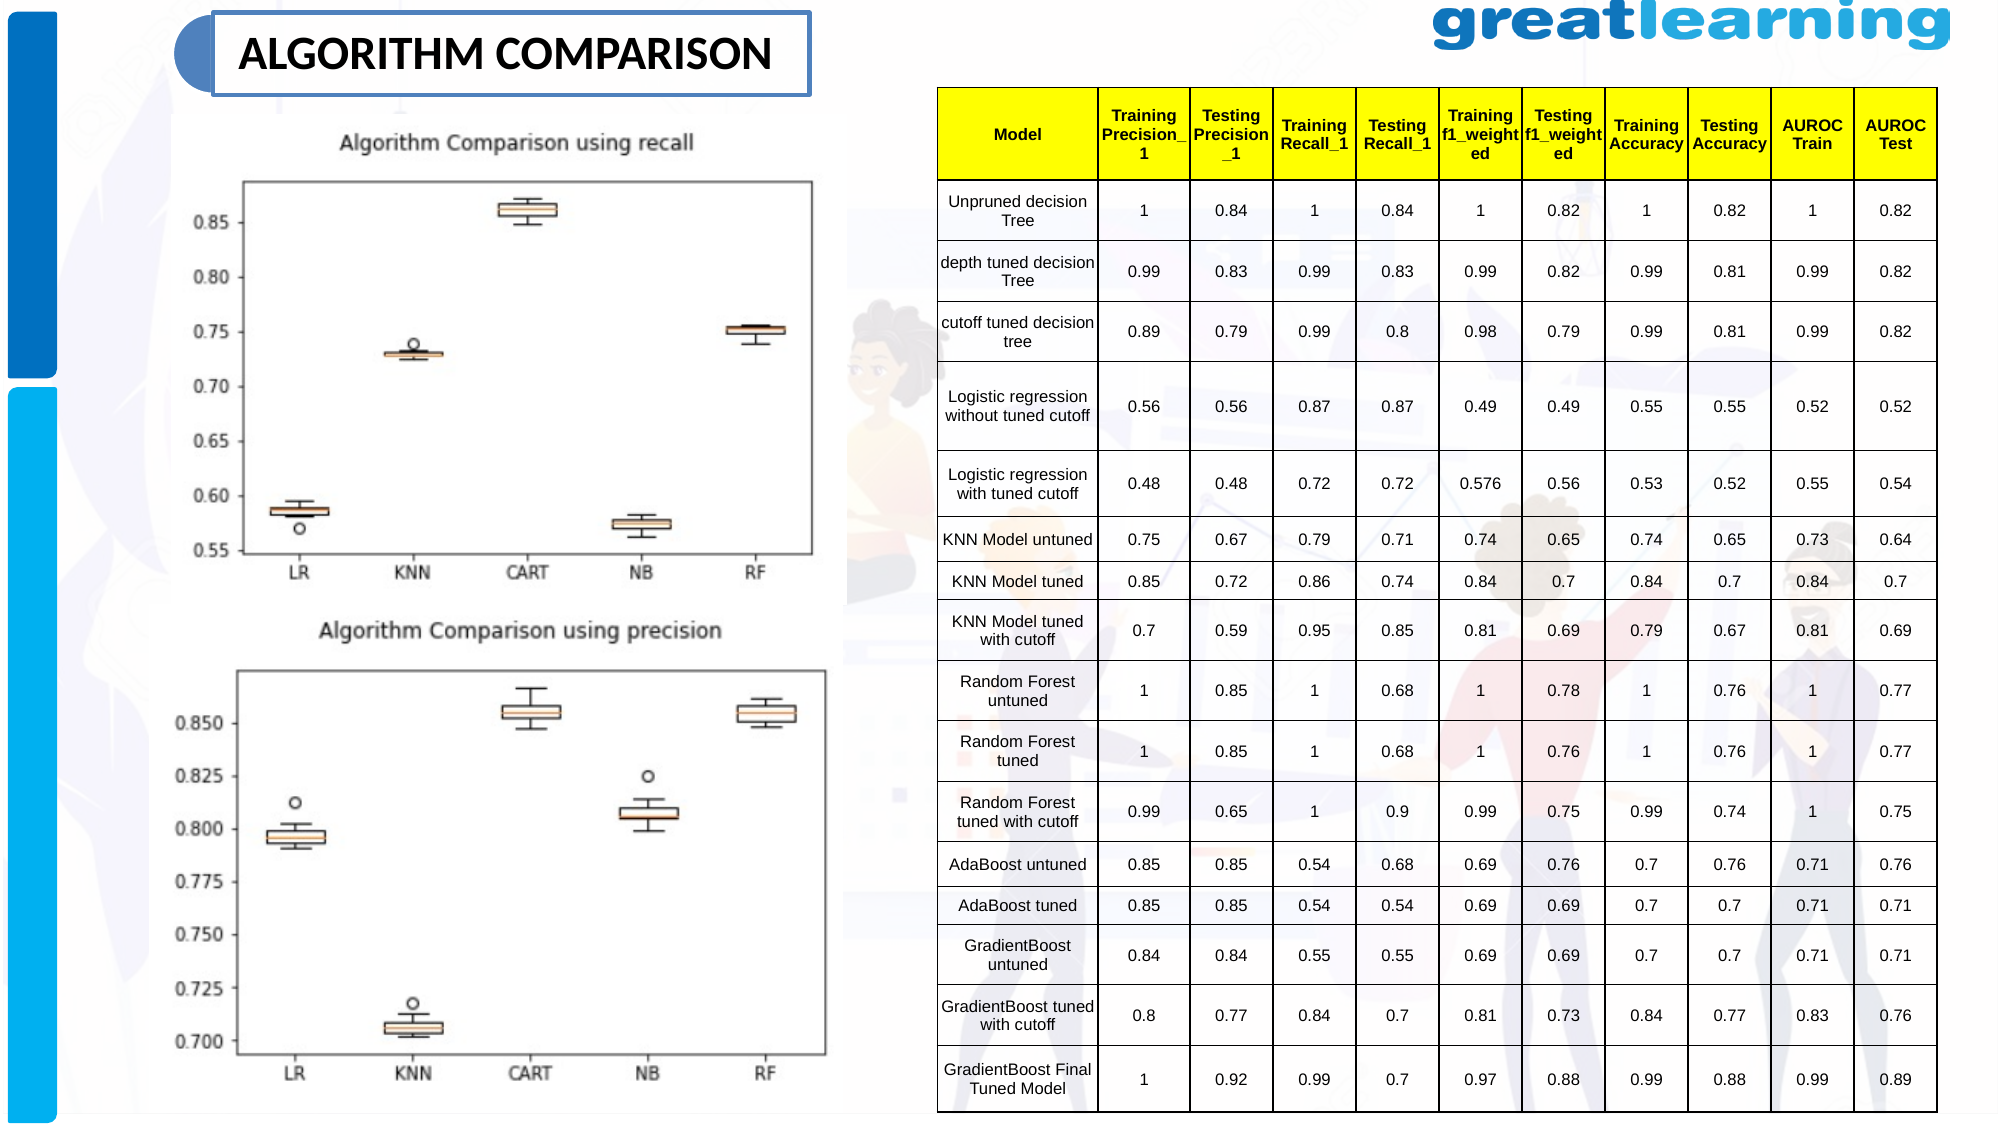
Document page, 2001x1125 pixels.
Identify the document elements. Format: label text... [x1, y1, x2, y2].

table_cell 0.84 [1440, 562, 1521, 599]
table_cell 0.74 [1606, 517, 1687, 561]
table_cell 0.69 [1523, 600, 1604, 660]
table_cell 0.85 [1191, 842, 1272, 886]
table_cell GradientBoost untuned [938, 925, 1097, 984]
table_cell 0.64 [1855, 517, 1936, 561]
table_cell 0.99 [1772, 1046, 1853, 1111]
table_cell 0.85 [1099, 562, 1189, 599]
table_cell 0.84 [1099, 925, 1189, 984]
table_cell 0.81 [1440, 985, 1521, 1045]
table_cell 0.79 [1191, 302, 1272, 361]
table_header Testing Precision_1 [1191, 88, 1272, 179]
table_cell 0.99 [1606, 241, 1687, 301]
picture [1433, 0, 1950, 50]
table_cell 0.89 [1855, 1046, 1936, 1111]
table_cell 0.55 [1274, 925, 1355, 984]
table_cell 0.65 [1689, 517, 1770, 561]
table_cell 0.95 [1274, 600, 1355, 660]
table_cell 0.79 [1274, 517, 1355, 561]
table_cell 0.53 [1606, 451, 1687, 516]
table_cell 0.55 [1772, 451, 1853, 516]
table_cell 0.52 [1855, 362, 1936, 450]
table_cell Logistic regression with tuned cutoff [938, 451, 1097, 516]
table_header Training Accuracy [1606, 88, 1687, 179]
table_cell 0.54 [1855, 451, 1936, 516]
table_cell 0.84 [1357, 181, 1438, 240]
table_cell 0.7 [1523, 562, 1604, 599]
table_cell 0.48 [1099, 451, 1189, 516]
table_cell 0.52 [1772, 362, 1853, 450]
table_cell 0.99 [1099, 241, 1189, 301]
table_cell 0.85 [1191, 887, 1272, 924]
table_cell 0.76 [1523, 842, 1604, 886]
table_cell AdaBoost untuned [938, 842, 1097, 886]
table_cell 0.84 [1191, 925, 1272, 984]
table_cell 1 [1606, 721, 1687, 781]
table_cell 0.81 [1440, 600, 1521, 660]
table_cell 0.7 [1689, 562, 1770, 599]
table_cell 0.85 [1191, 721, 1272, 781]
table_cell 0.7 [1606, 887, 1687, 924]
table_cell 0.55 [1606, 362, 1687, 450]
table_cell 0.54 [1274, 842, 1355, 886]
table_cell 0.54 [1274, 887, 1355, 924]
table_cell 0.76 [1689, 661, 1770, 720]
table_cell 0.7 [1606, 925, 1687, 984]
table_cell 0.7 [1099, 600, 1189, 660]
table_cell 0.99 [1274, 241, 1355, 301]
table_cell 0.68 [1357, 842, 1438, 886]
table_cell 0.72 [1274, 451, 1355, 516]
table_cell GradientBoost Final Tuned Model [938, 1046, 1097, 1111]
table_cell Random Forest untuned [938, 661, 1097, 720]
table_cell 1 [1606, 661, 1687, 720]
table_cell 0.71 [1855, 887, 1936, 924]
picture [149, 114, 848, 1113]
table_cell 0.81 [1689, 302, 1770, 361]
table_cell 1 [1606, 181, 1687, 240]
table_cell 0.7 [1689, 887, 1770, 924]
table_cell 0.87 [1357, 362, 1438, 450]
table_cell 1 [1440, 181, 1521, 240]
table_cell 0.99 [1274, 1046, 1355, 1111]
table_cell 1 [1099, 1046, 1189, 1111]
table_cell 0.7 [1689, 925, 1770, 984]
table_cell 0.71 [1772, 887, 1853, 924]
table_header Testing f1_weighted [1523, 88, 1604, 179]
table_cell KNN Model untuned [938, 517, 1097, 561]
table_cell 0.76 [1689, 721, 1770, 781]
table_cell 0.79 [1606, 600, 1687, 660]
table_cell 0.85 [1099, 842, 1189, 886]
table_cell 0.69 [1523, 887, 1604, 924]
table_cell 0.82 [1523, 181, 1604, 240]
table_cell 0.71 [1772, 842, 1853, 886]
table_cell 0.69 [1440, 887, 1521, 924]
table_cell 0.84 [1191, 181, 1272, 240]
table_cell 1 [1274, 721, 1355, 781]
table_cell AdaBoost tuned [938, 887, 1097, 924]
table_cell 0.77 [1855, 721, 1936, 781]
table_header Training Recall_1 [1274, 88, 1355, 179]
table_cell 1 [1099, 661, 1189, 720]
table_header Testing Recall_1 [1357, 88, 1438, 179]
table_cell 0.76 [1855, 842, 1936, 886]
table_cell 0.59 [1191, 600, 1272, 660]
table_cell 1 [1099, 181, 1189, 240]
table_cell 0.77 [1855, 661, 1936, 720]
table_cell GradientBoost tuned with cutoff [938, 985, 1097, 1045]
table_cell 0.99 [1606, 1046, 1687, 1111]
table_cell 0.99 [1440, 241, 1521, 301]
table_cell 0.99 [1772, 241, 1853, 301]
table_cell 0.56 [1523, 451, 1604, 516]
table_cell 0.82 [1523, 241, 1604, 301]
table_cell 0.83 [1357, 241, 1438, 301]
table_cell 0.84 [1606, 562, 1687, 599]
table_cell 0.75 [1523, 782, 1604, 841]
table_cell 0.55 [1689, 362, 1770, 450]
table_cell cutoff tuned decision tree [938, 302, 1097, 361]
table_header AUROC Test [1855, 88, 1936, 179]
table_cell 0.82 [1855, 241, 1936, 301]
table_cell 0.74 [1689, 782, 1770, 841]
table_cell 0.82 [1689, 181, 1770, 240]
table_cell 0.71 [1357, 517, 1438, 561]
table_cell 0.69 [1440, 925, 1521, 984]
table_cell 0.99 [1606, 782, 1687, 841]
table_cell 0.75 [1855, 782, 1936, 841]
table_cell 0.69 [1523, 925, 1604, 984]
table_cell 0.84 [1772, 562, 1853, 599]
table_cell 0.49 [1440, 362, 1521, 450]
table_cell 0.99 [1440, 782, 1521, 841]
table_cell 0.85 [1357, 600, 1438, 660]
table_cell 0.78 [1523, 661, 1604, 720]
table_cell 0.97 [1440, 1046, 1521, 1111]
table_cell KNN Model tuned with cutoff [938, 600, 1097, 660]
table_cell 0.7 [1855, 562, 1936, 599]
table_cell 0.576 [1440, 451, 1521, 516]
table_cell 0.48 [1191, 451, 1272, 516]
table_cell 1 [1274, 782, 1355, 841]
table_cell 1 [1772, 721, 1853, 781]
table_cell KNN Model tuned [938, 562, 1097, 599]
table_cell 0.82 [1855, 181, 1936, 240]
table_cell 0.77 [1689, 985, 1770, 1045]
table_cell 0.7 [1606, 842, 1687, 886]
table_cell 0.71 [1772, 925, 1853, 984]
table_cell 0.84 [1274, 985, 1355, 1045]
table_cell 0.52 [1689, 451, 1770, 516]
table_cell 1 [1274, 661, 1355, 720]
table_cell 0.8 [1357, 302, 1438, 361]
table_cell 0.75 [1099, 517, 1189, 561]
table_cell 0.69 [1440, 842, 1521, 886]
table_cell Random Forest tuned [938, 721, 1097, 781]
table_cell 1 [1772, 181, 1853, 240]
table_cell 1 [1099, 721, 1189, 781]
table_cell 0.76 [1689, 842, 1770, 886]
table_header Training f1_weighted [1440, 88, 1521, 179]
table_cell 0.74 [1440, 517, 1521, 561]
table_cell 0.82 [1855, 302, 1936, 361]
table_cell 0.67 [1689, 600, 1770, 660]
table_cell 1 [1772, 782, 1853, 841]
table_cell 0.73 [1772, 517, 1853, 561]
table_cell 0.77 [1191, 985, 1272, 1045]
table_cell 0.67 [1191, 517, 1272, 561]
table_cell 0.84 [1606, 985, 1687, 1045]
table_cell 0.65 [1191, 782, 1272, 841]
table_cell 0.49 [1523, 362, 1604, 450]
table_cell 0.83 [1772, 985, 1853, 1045]
table_cell 0.99 [1274, 302, 1355, 361]
table_cell 0.98 [1440, 302, 1521, 361]
table_cell 0.81 [1689, 241, 1770, 301]
table_header Training Precision_1 [1099, 88, 1189, 179]
table_cell 1 [1274, 181, 1355, 240]
table_cell 0.76 [1523, 721, 1604, 781]
table_cell 0.56 [1191, 362, 1272, 450]
table_cell 0.68 [1357, 661, 1438, 720]
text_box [171, 12, 810, 95]
table_cell 0.99 [1099, 782, 1189, 841]
table_cell 0.55 [1357, 925, 1438, 984]
table_cell 0.65 [1523, 517, 1604, 561]
table_header Model [938, 88, 1097, 179]
table_cell 0.81 [1772, 600, 1853, 660]
table_cell 0.69 [1855, 600, 1936, 660]
table_cell 1 [1440, 661, 1521, 720]
table_cell 1 [1440, 721, 1521, 781]
table_header Testing Accuracy [1689, 88, 1770, 179]
table_cell 0.68 [1357, 721, 1438, 781]
table_cell 0.72 [1191, 562, 1272, 599]
table_cell 0.8 [1099, 985, 1189, 1045]
table_cell 0.74 [1357, 562, 1438, 599]
table_cell 0.92 [1191, 1046, 1272, 1111]
table_cell 0.7 [1357, 1046, 1438, 1111]
table_cell 0.73 [1523, 985, 1604, 1045]
table_cell 0.86 [1274, 562, 1355, 599]
table_header AUROC Train [1772, 88, 1853, 179]
table_cell Logistic regression without tuned cutoff [938, 362, 1097, 450]
table_cell 1 [1772, 661, 1853, 720]
table_cell 0.87 [1274, 362, 1355, 450]
table_cell 0.99 [1772, 302, 1853, 361]
table_cell 0.76 [1855, 985, 1936, 1045]
table_cell Random Forest tuned with cutoff [938, 782, 1097, 841]
table_cell 0.7 [1357, 985, 1438, 1045]
table_cell 0.88 [1689, 1046, 1770, 1111]
table_cell 0.79 [1523, 302, 1604, 361]
table_cell 0.99 [1606, 302, 1687, 361]
table_cell depth tuned decision Tree [938, 241, 1097, 301]
table_cell 0.83 [1191, 241, 1272, 301]
table_cell 0.54 [1357, 887, 1438, 924]
table_cell 0.72 [1357, 451, 1438, 516]
table_cell 0.9 [1357, 782, 1438, 841]
table_cell 0.89 [1099, 302, 1189, 361]
table_cell 0.56 [1099, 362, 1189, 450]
table_cell 0.71 [1855, 925, 1936, 984]
table_cell 0.88 [1523, 1046, 1604, 1111]
table_cell Unpruned decision Tree [938, 181, 1097, 240]
table_cell 0.85 [1099, 887, 1189, 924]
table_cell 0.85 [1191, 661, 1272, 720]
